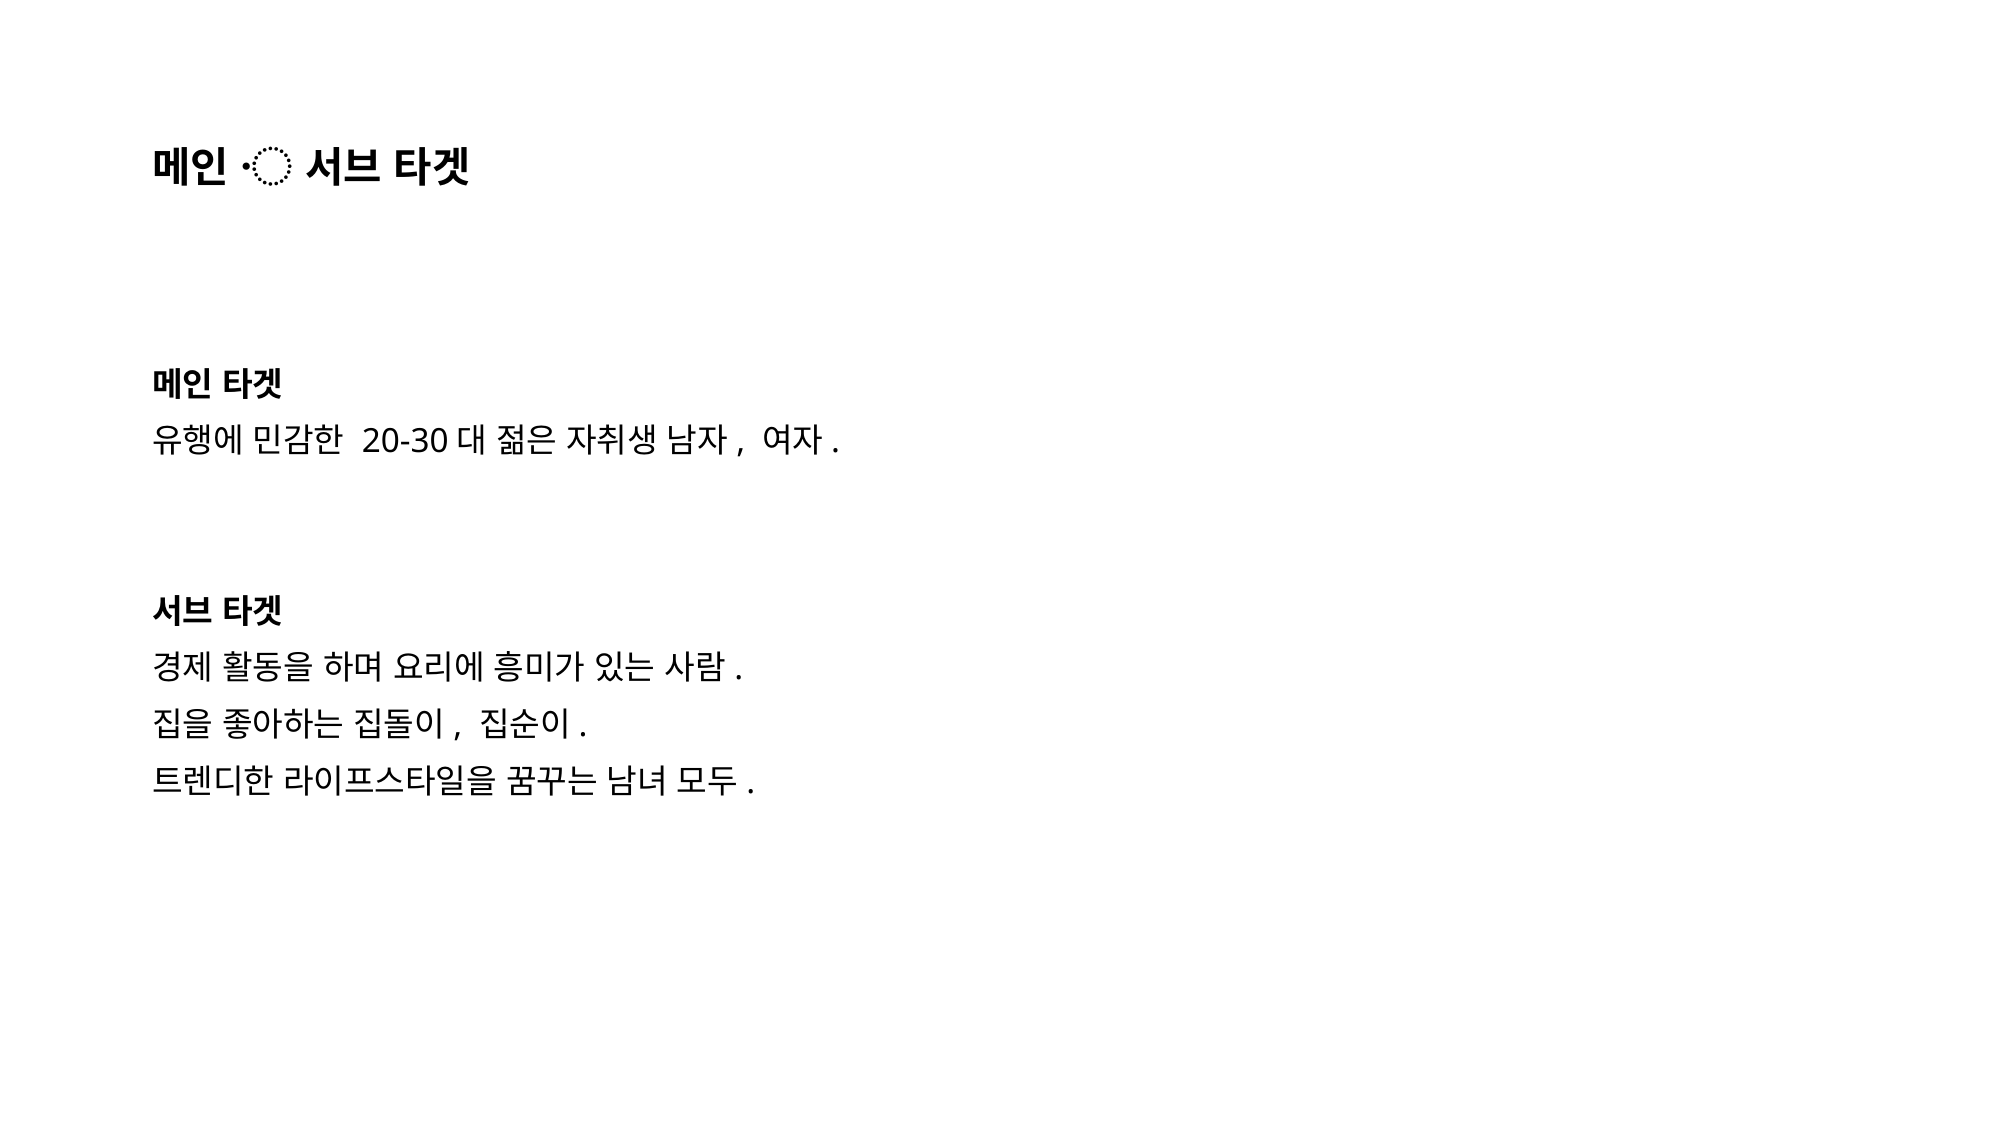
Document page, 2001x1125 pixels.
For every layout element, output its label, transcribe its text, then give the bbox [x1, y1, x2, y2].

title 메인 〮 서브 타겟 [137, 59, 1863, 278]
list 메인 타겟 유행에 민감한 20-30대 젊은 자취생 남자, 여자. 서브 타겟 경제 활동을 하며 요리에 흥미가 있는 사람. 집을 좋아하는 집돌이, 집순이. 트렌디한 라이프스타일을 꿈꾸는 남녀 모두. [137, 299, 1863, 1014]
